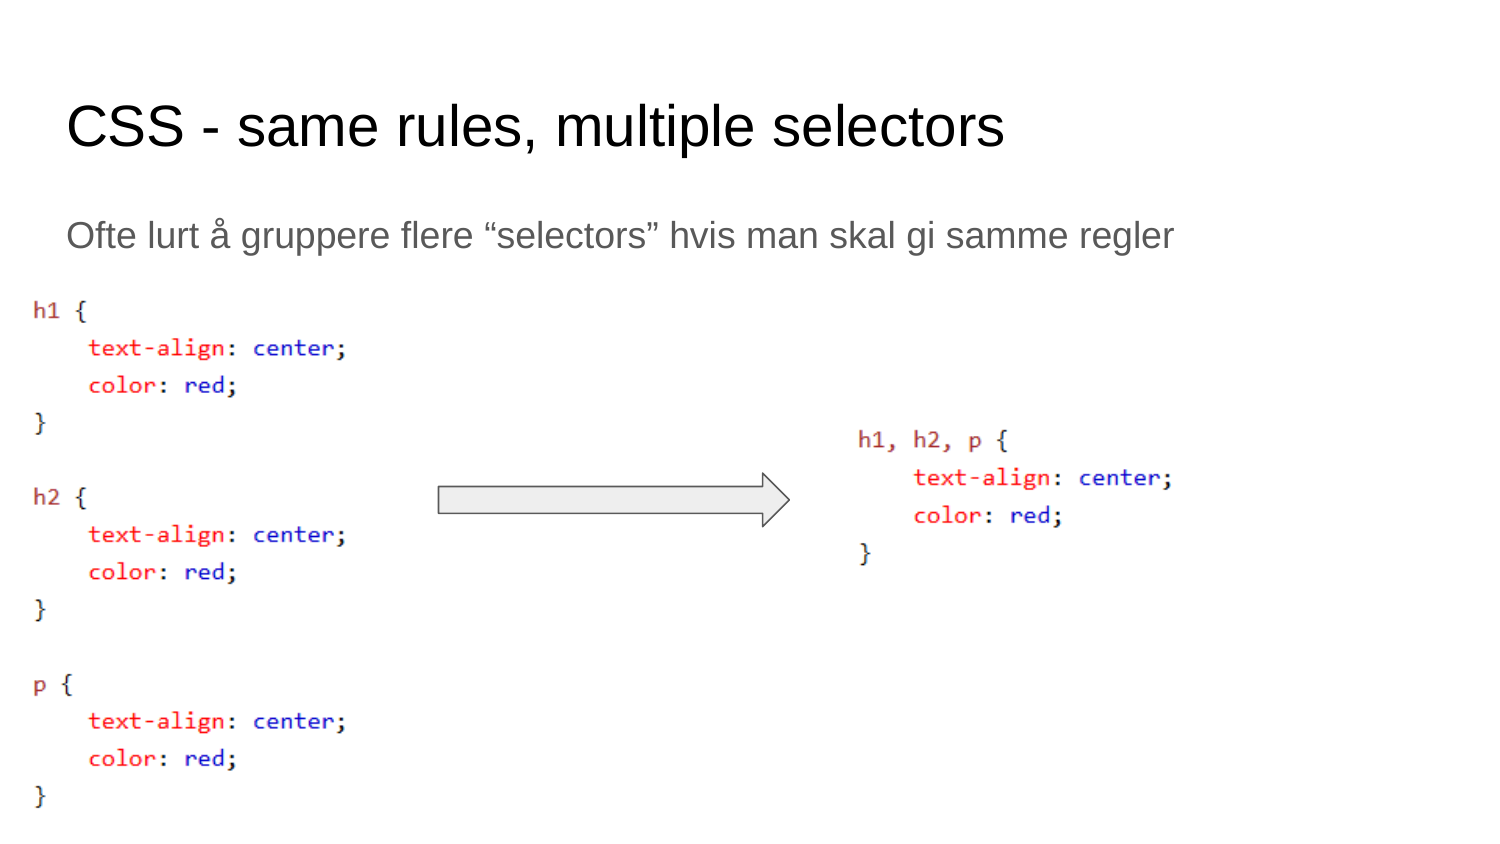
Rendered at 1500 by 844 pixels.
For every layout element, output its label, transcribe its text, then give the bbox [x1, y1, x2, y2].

picture [851, 424, 1183, 576]
text_box [438, 473, 790, 527]
title CSS - same rules, multiple selectors [51, 72, 1449, 167]
list Ofte lurt å gruppere flere “selectors” hvis man skal gi samme regler [51, 189, 1449, 271]
picture [24, 295, 377, 819]
